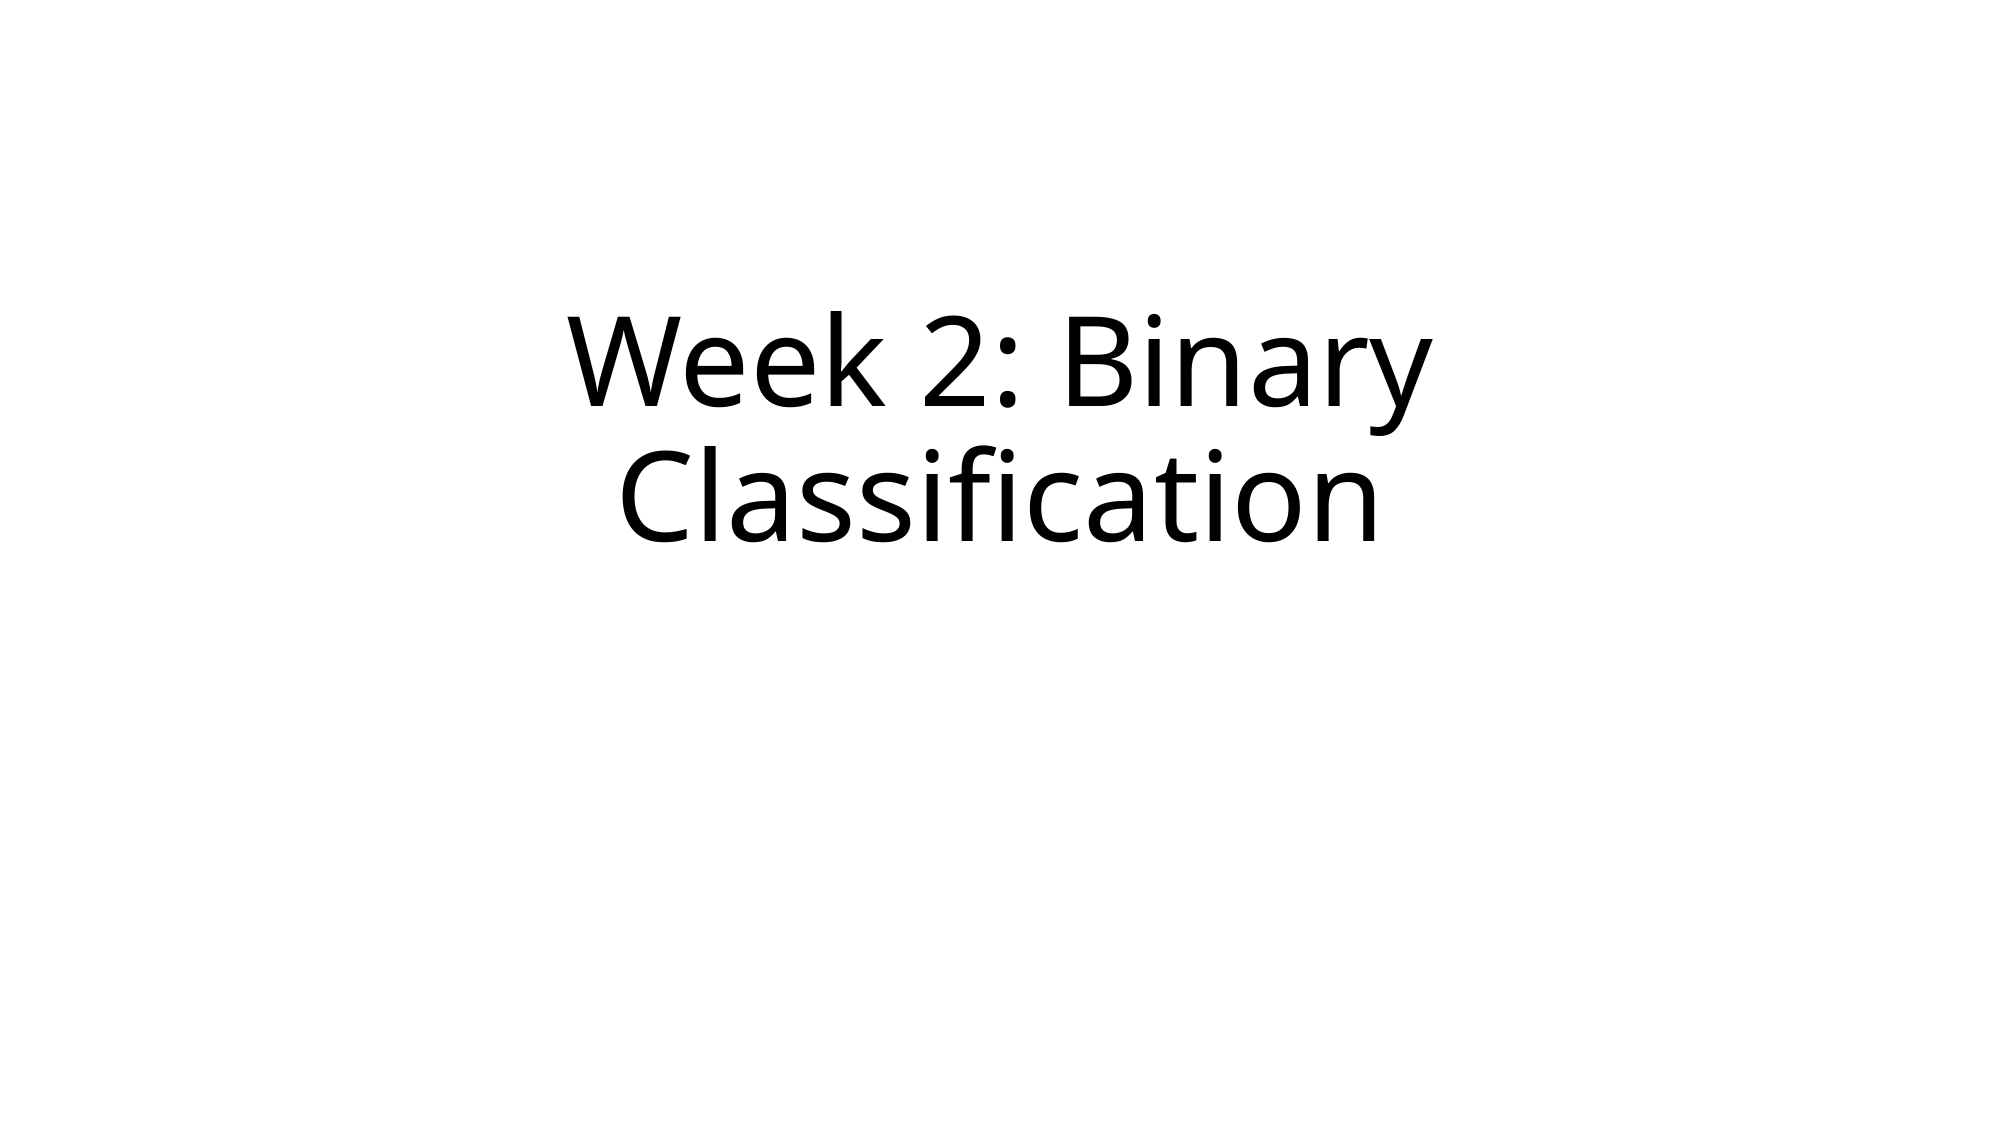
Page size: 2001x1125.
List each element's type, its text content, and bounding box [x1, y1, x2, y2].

title Week 2: Binary Classification [249, 184, 1750, 576]
